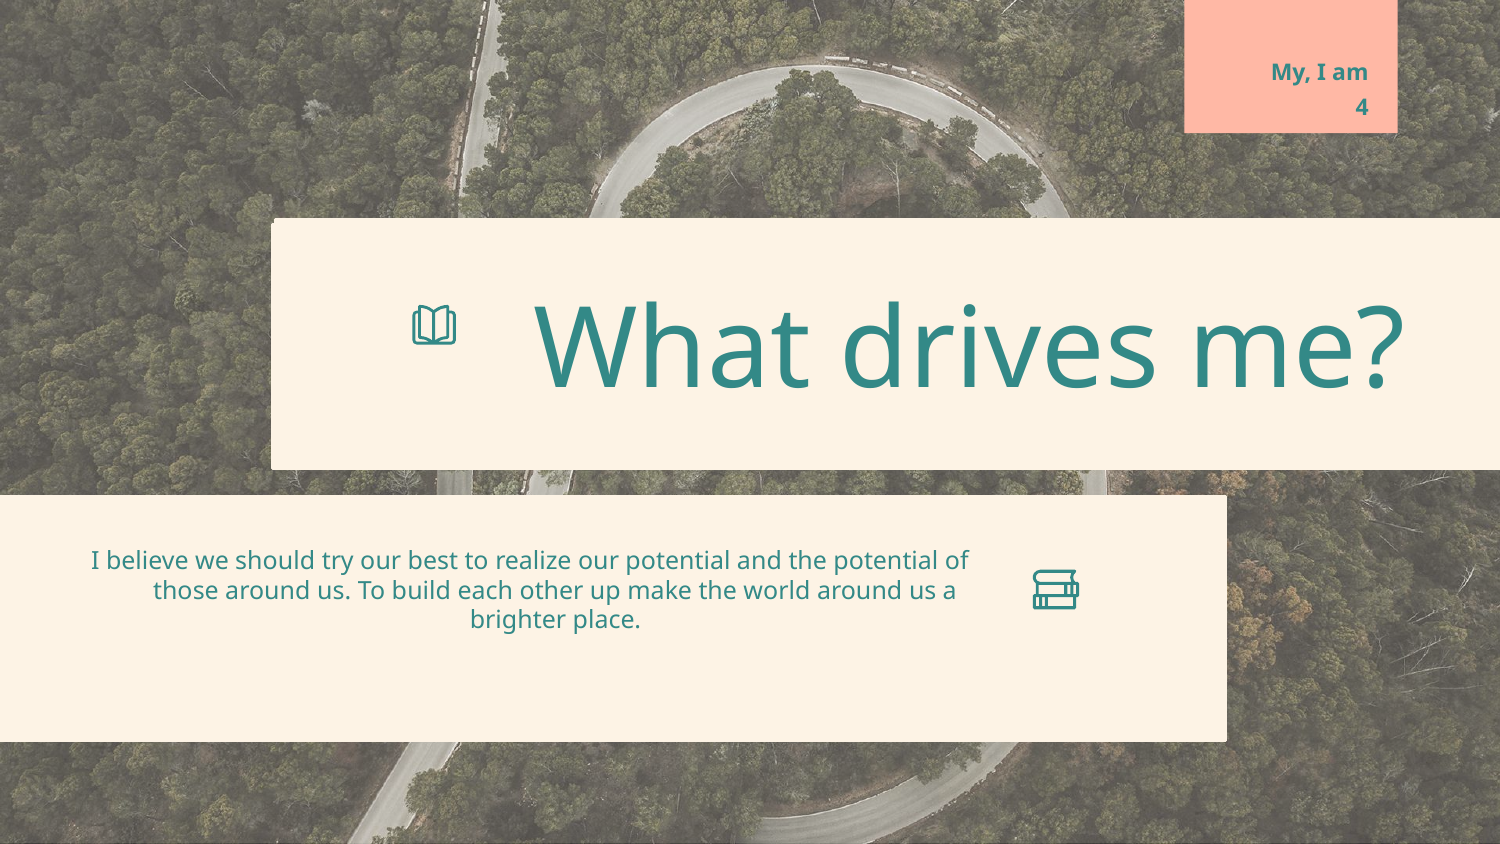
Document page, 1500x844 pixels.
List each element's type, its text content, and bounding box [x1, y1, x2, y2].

text_box [1032, 569, 1080, 610]
text_box [412, 304, 456, 345]
subtitle What drives me? [518, 290, 1460, 395]
title My, I am [913, 21, 1384, 101]
text_box [0, 496, 1226, 741]
slide_number 4 [1293, 77, 1384, 143]
subtitle I believe we should try our best to realize our potential and the potential of those around us. To build each other up make the world around us a brighter place. [43, 533, 993, 675]
text_box [272, 224, 1500, 469]
